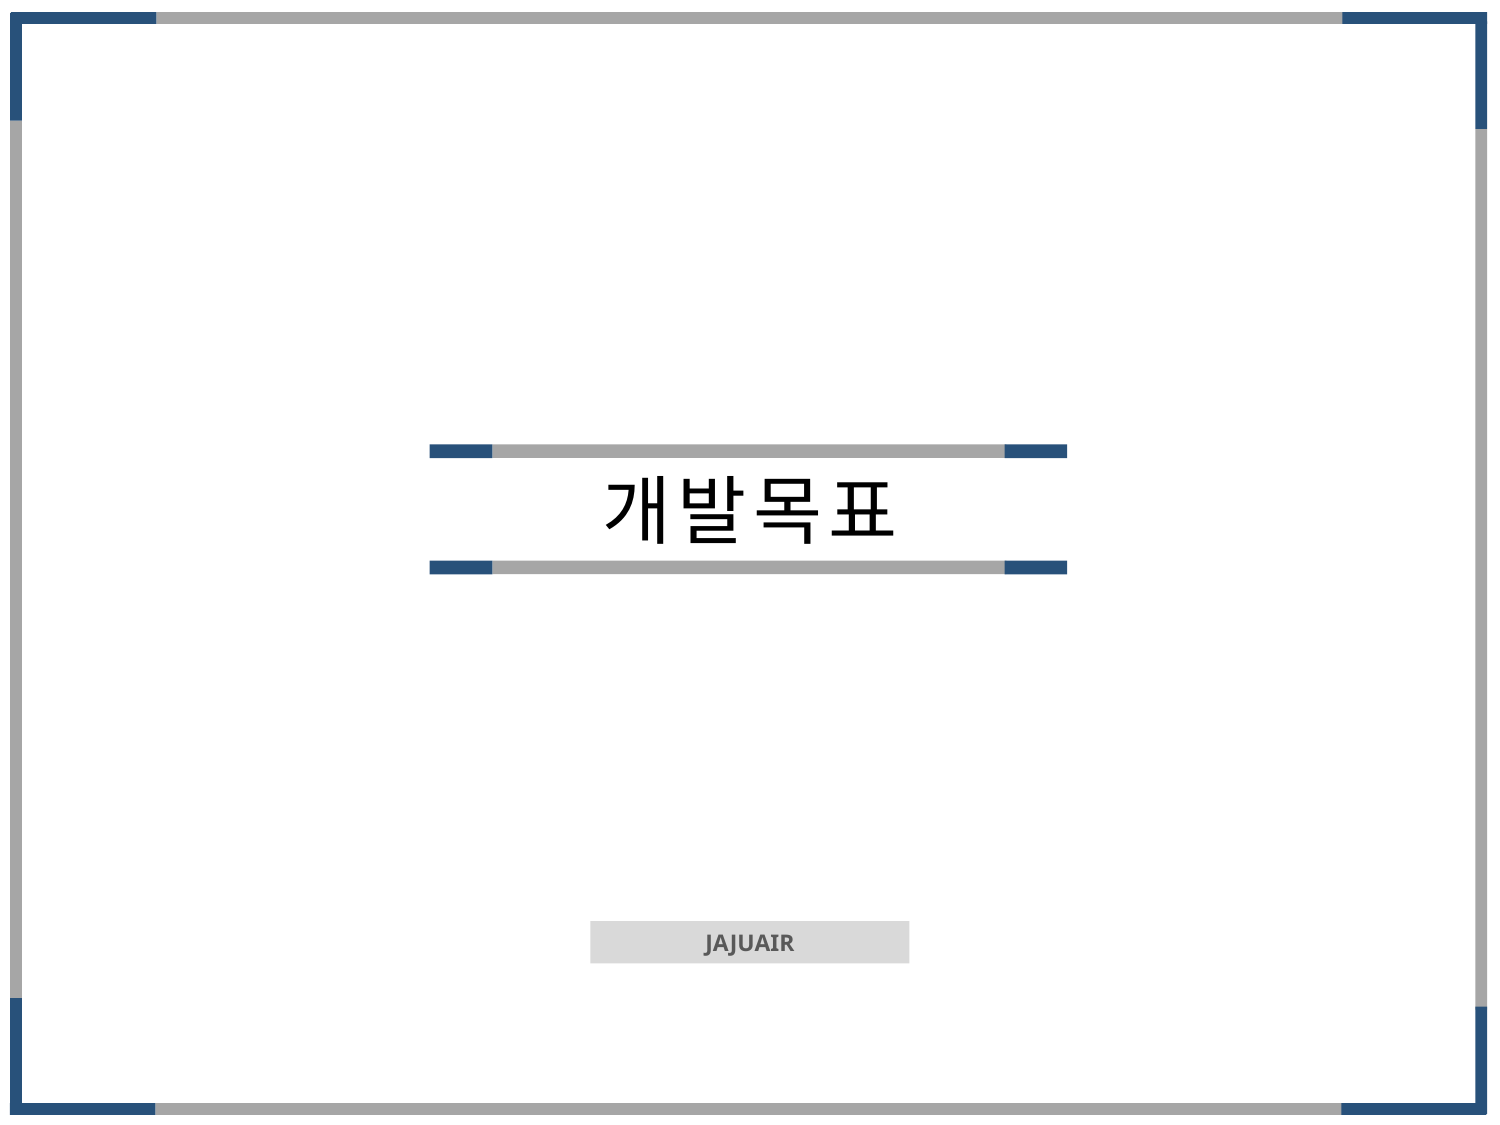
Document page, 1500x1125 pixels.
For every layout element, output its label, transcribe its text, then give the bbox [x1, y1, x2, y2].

text_box 개발목표 [437, 456, 1063, 562]
text_box JAJUAIR [590, 921, 910, 964]
